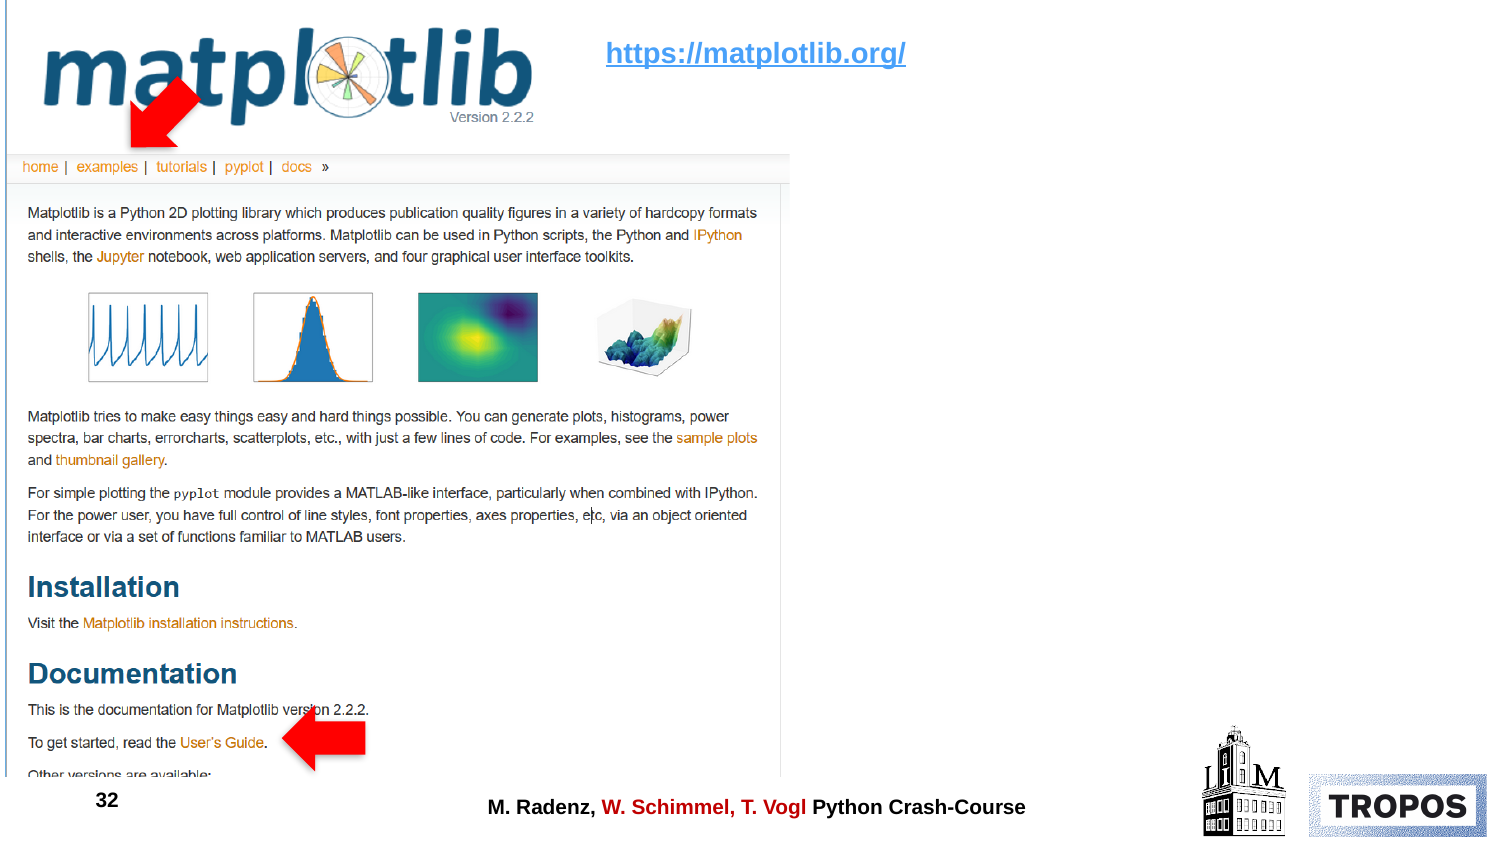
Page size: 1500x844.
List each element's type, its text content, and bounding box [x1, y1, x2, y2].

text_box https://matplotlib.org/ [794, 26, 922, 77]
slide_number 32 [78, 787, 136, 822]
picture [1309, 774, 1487, 837]
picture [1202, 725, 1298, 844]
footer M. Radenz, W. Schimmel, T. Vogl Python Crash-Course [464, 783, 1049, 829]
picture [5, 0, 790, 778]
